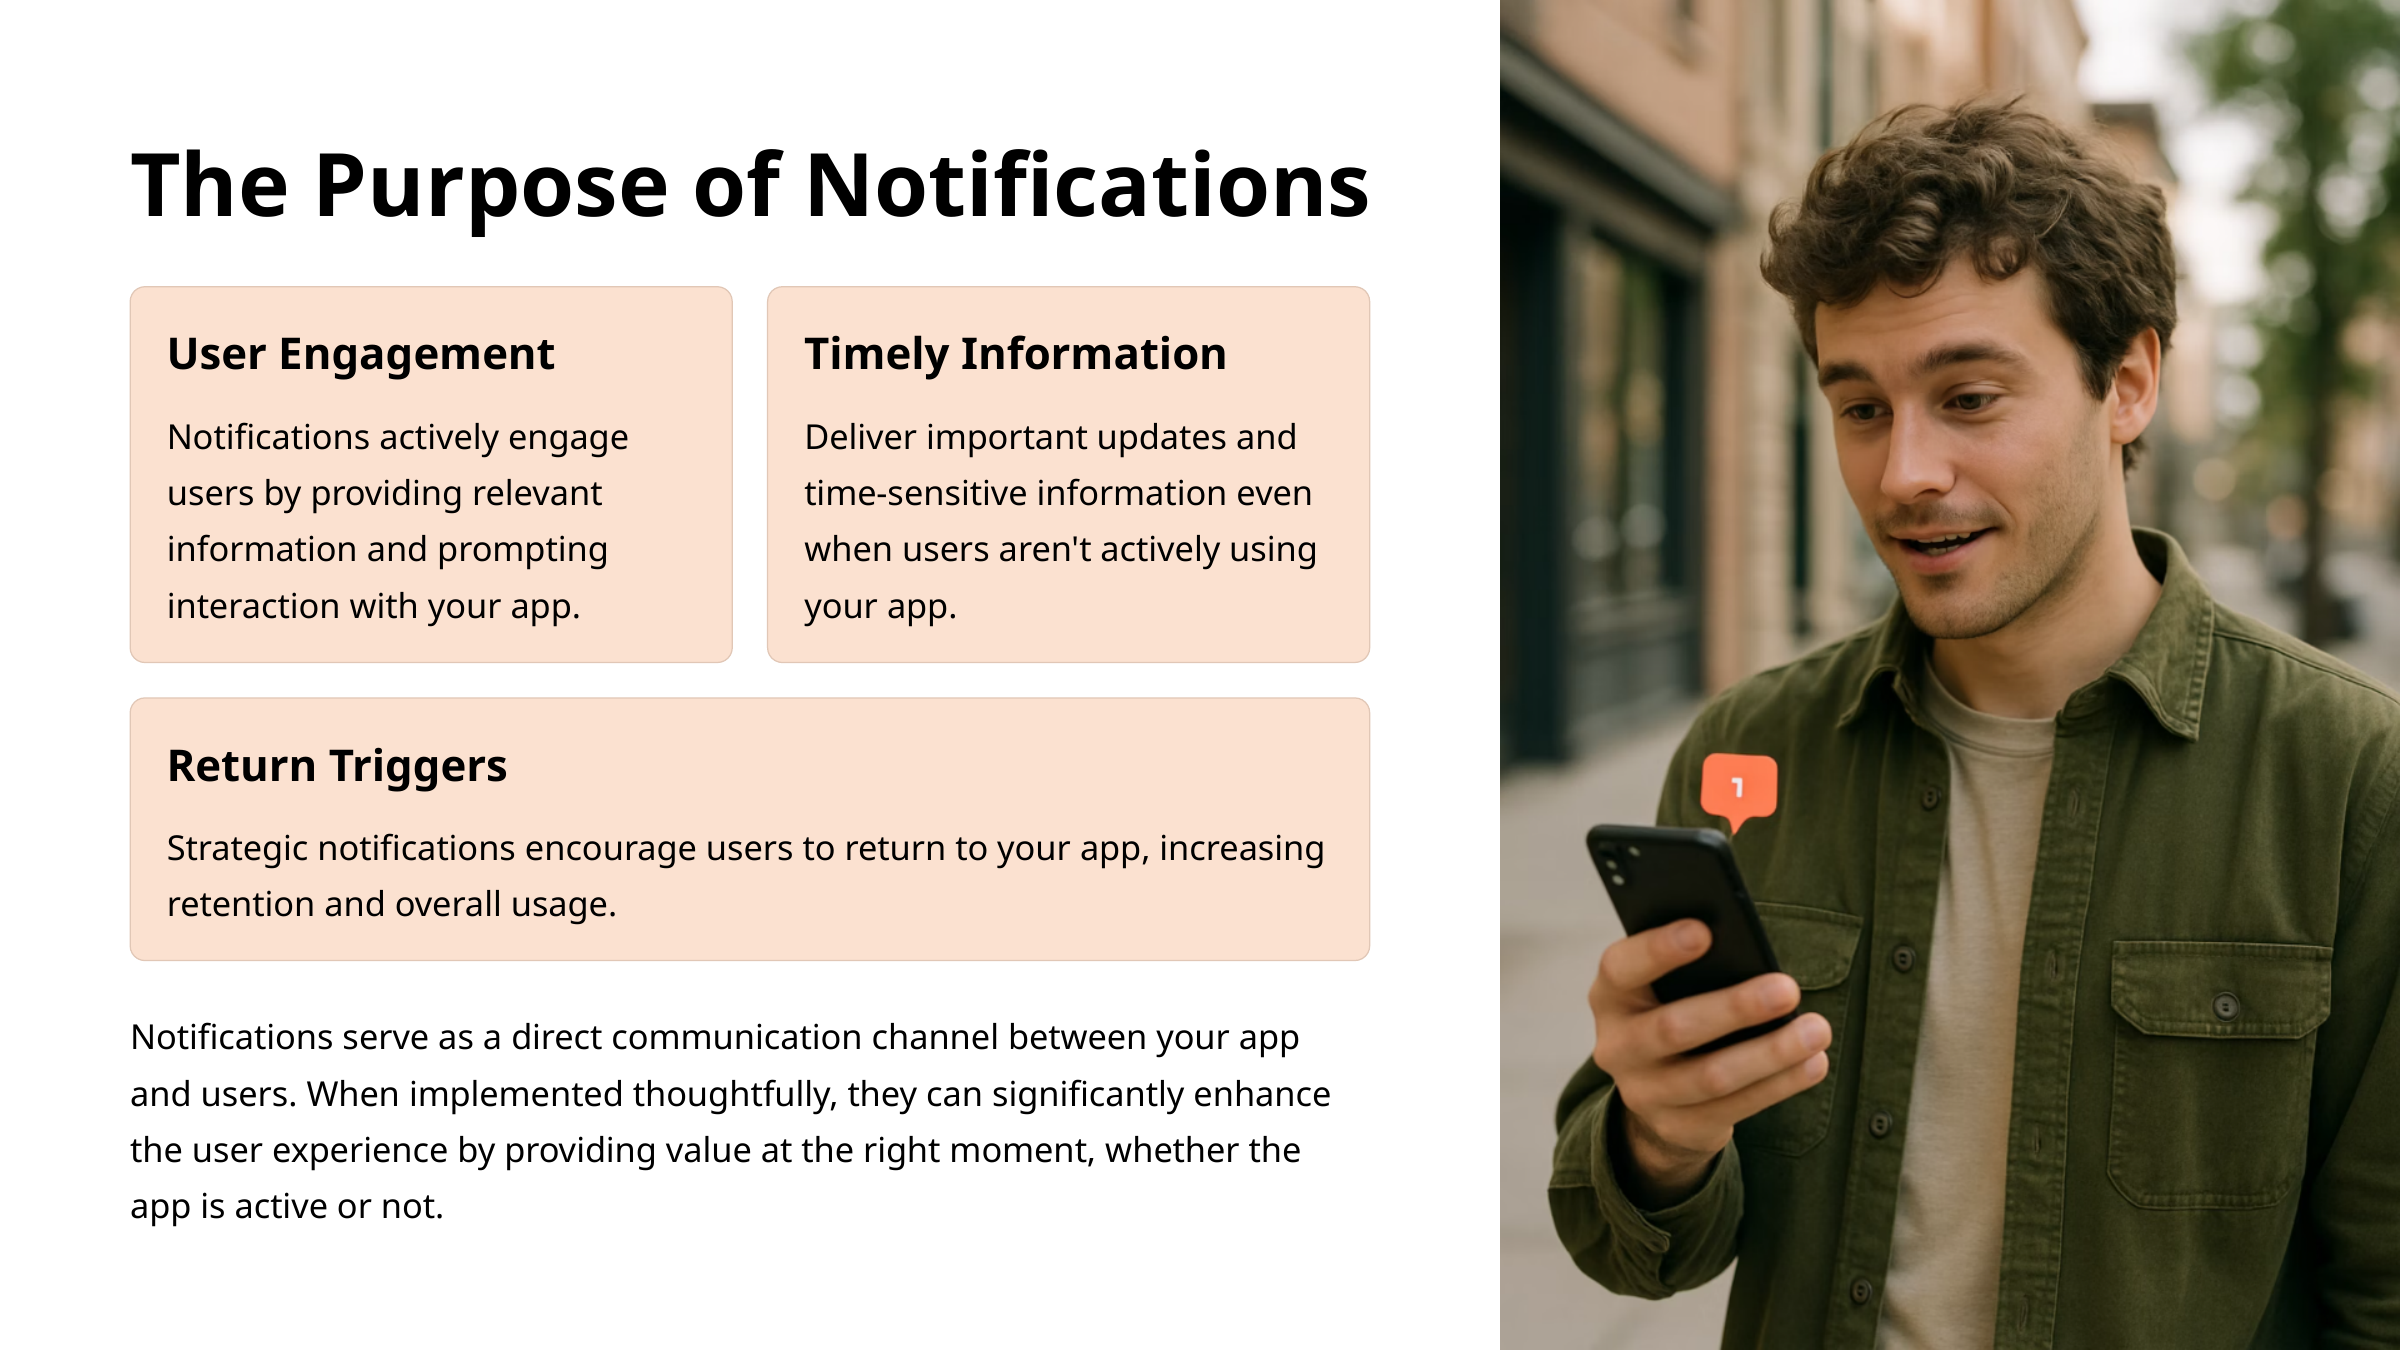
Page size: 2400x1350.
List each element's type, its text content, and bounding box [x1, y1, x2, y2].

text_box Timely Information [804, 323, 1247, 379]
text_box [130, 286, 733, 663]
text_box User Engagement [166, 323, 609, 379]
text_box Notifications actively engage users by providing relevant information and prompting interaction with your app. [166, 399, 696, 626]
text_box [767, 286, 1370, 663]
text_box Return Triggers [166, 734, 609, 790]
text_box Strategic notifications encourage users to return to your app, increasing retention and overall usage. [166, 810, 1334, 924]
text_box Deliver important updates and time-sensitive information even when users aren't actively using your app. [804, 399, 1334, 626]
text_box Notifications serve as a direct communication channel between your app and users. When implemented thoughtfully, they can significantly enhance the user experience by providing value at the right moment, whether the app is active or not. [130, 1000, 1370, 1227]
text_box [130, 697, 1370, 961]
text_box The Purpose of Notifications [130, 123, 1367, 234]
picture [1499, 0, 2400, 1350]
